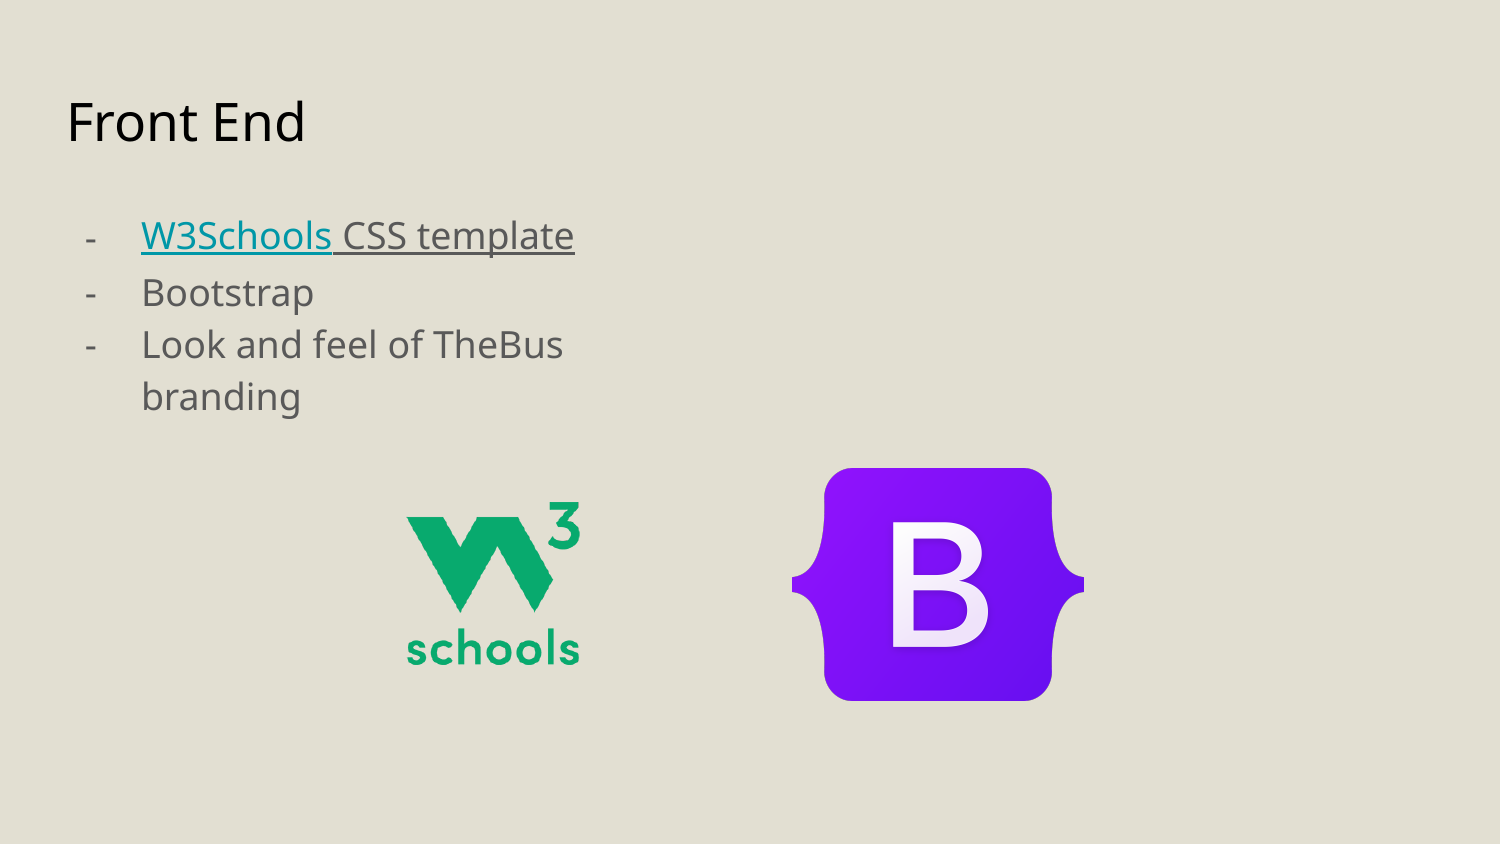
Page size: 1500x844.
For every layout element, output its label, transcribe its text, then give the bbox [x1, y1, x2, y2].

title Front End [51, 72, 1449, 167]
picture [379, 468, 612, 701]
picture [791, 468, 1084, 701]
list W3Schools CSS template Bootstrap Look and feel of TheBus branding [51, 189, 723, 750]
